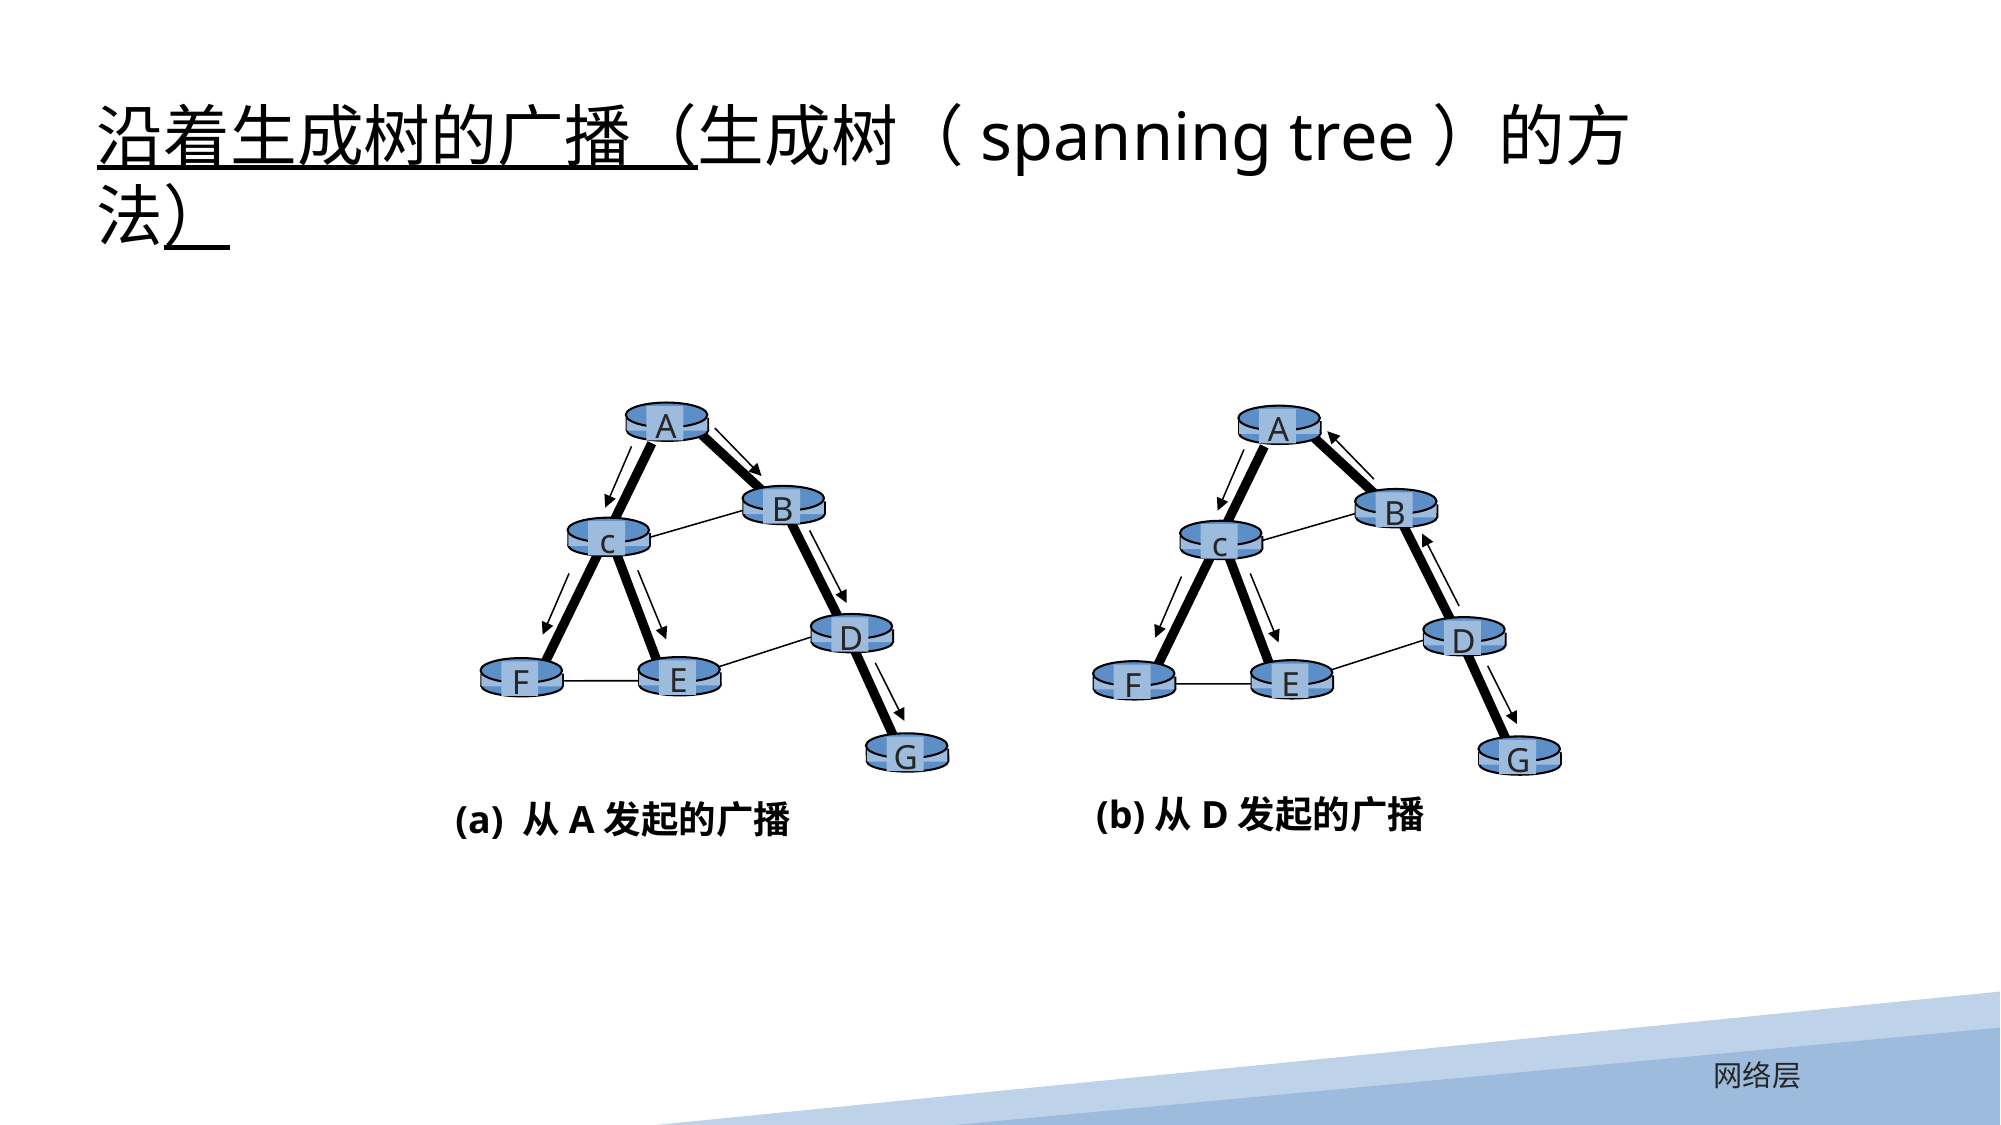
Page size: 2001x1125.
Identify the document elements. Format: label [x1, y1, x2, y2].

text_box [604, 446, 632, 508]
text_box [1216, 449, 1245, 511]
text_box [541, 573, 570, 635]
text_box [1092, 400, 1561, 787]
text_box [440, 788, 806, 849]
text_box [1154, 576, 1182, 638]
text_box [480, 397, 949, 784]
text_box [1327, 431, 1374, 480]
text_box [656, 991, 2000, 1125]
text_box [1081, 783, 1440, 843]
text_box [714, 428, 762, 476]
text_box [1422, 533, 1460, 607]
text_box [81, 87, 1659, 260]
